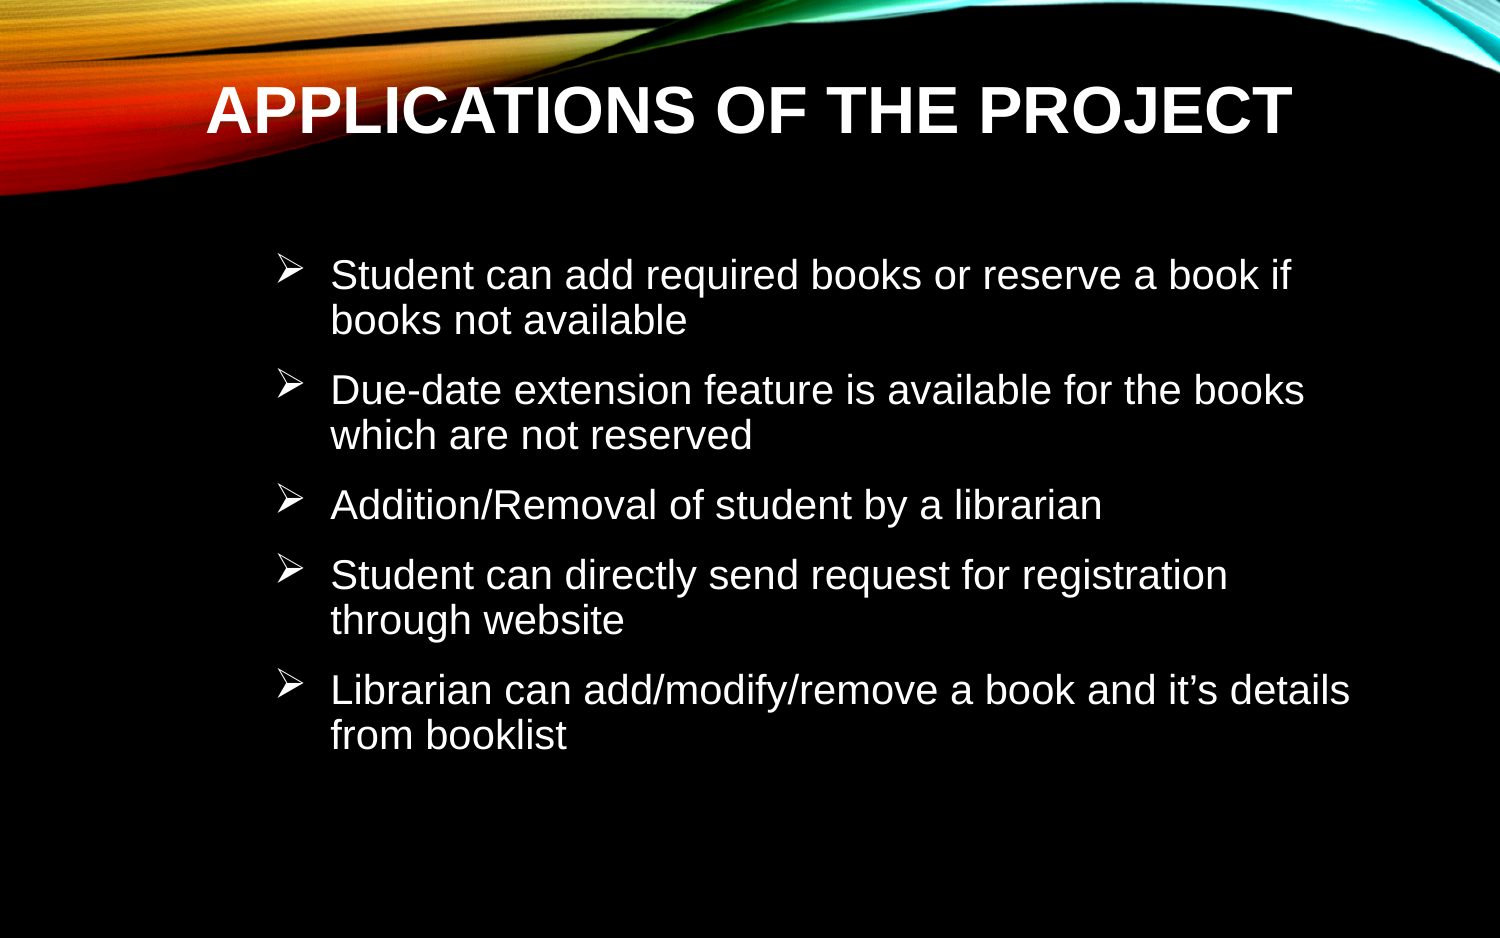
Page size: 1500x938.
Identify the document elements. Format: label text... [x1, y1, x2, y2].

title Applications of the Project [86, 40, 1414, 204]
picture [0, 0, 1500, 197]
list Student can add required books or reserve a book if books not available Due-date extension feature is available for the books which are not reserved Addition/Removal of student by a librarian Student can directly send request for registration through website Librarian can add/modify/remove a book and it’s details from booklist [242, 238, 1398, 837]
